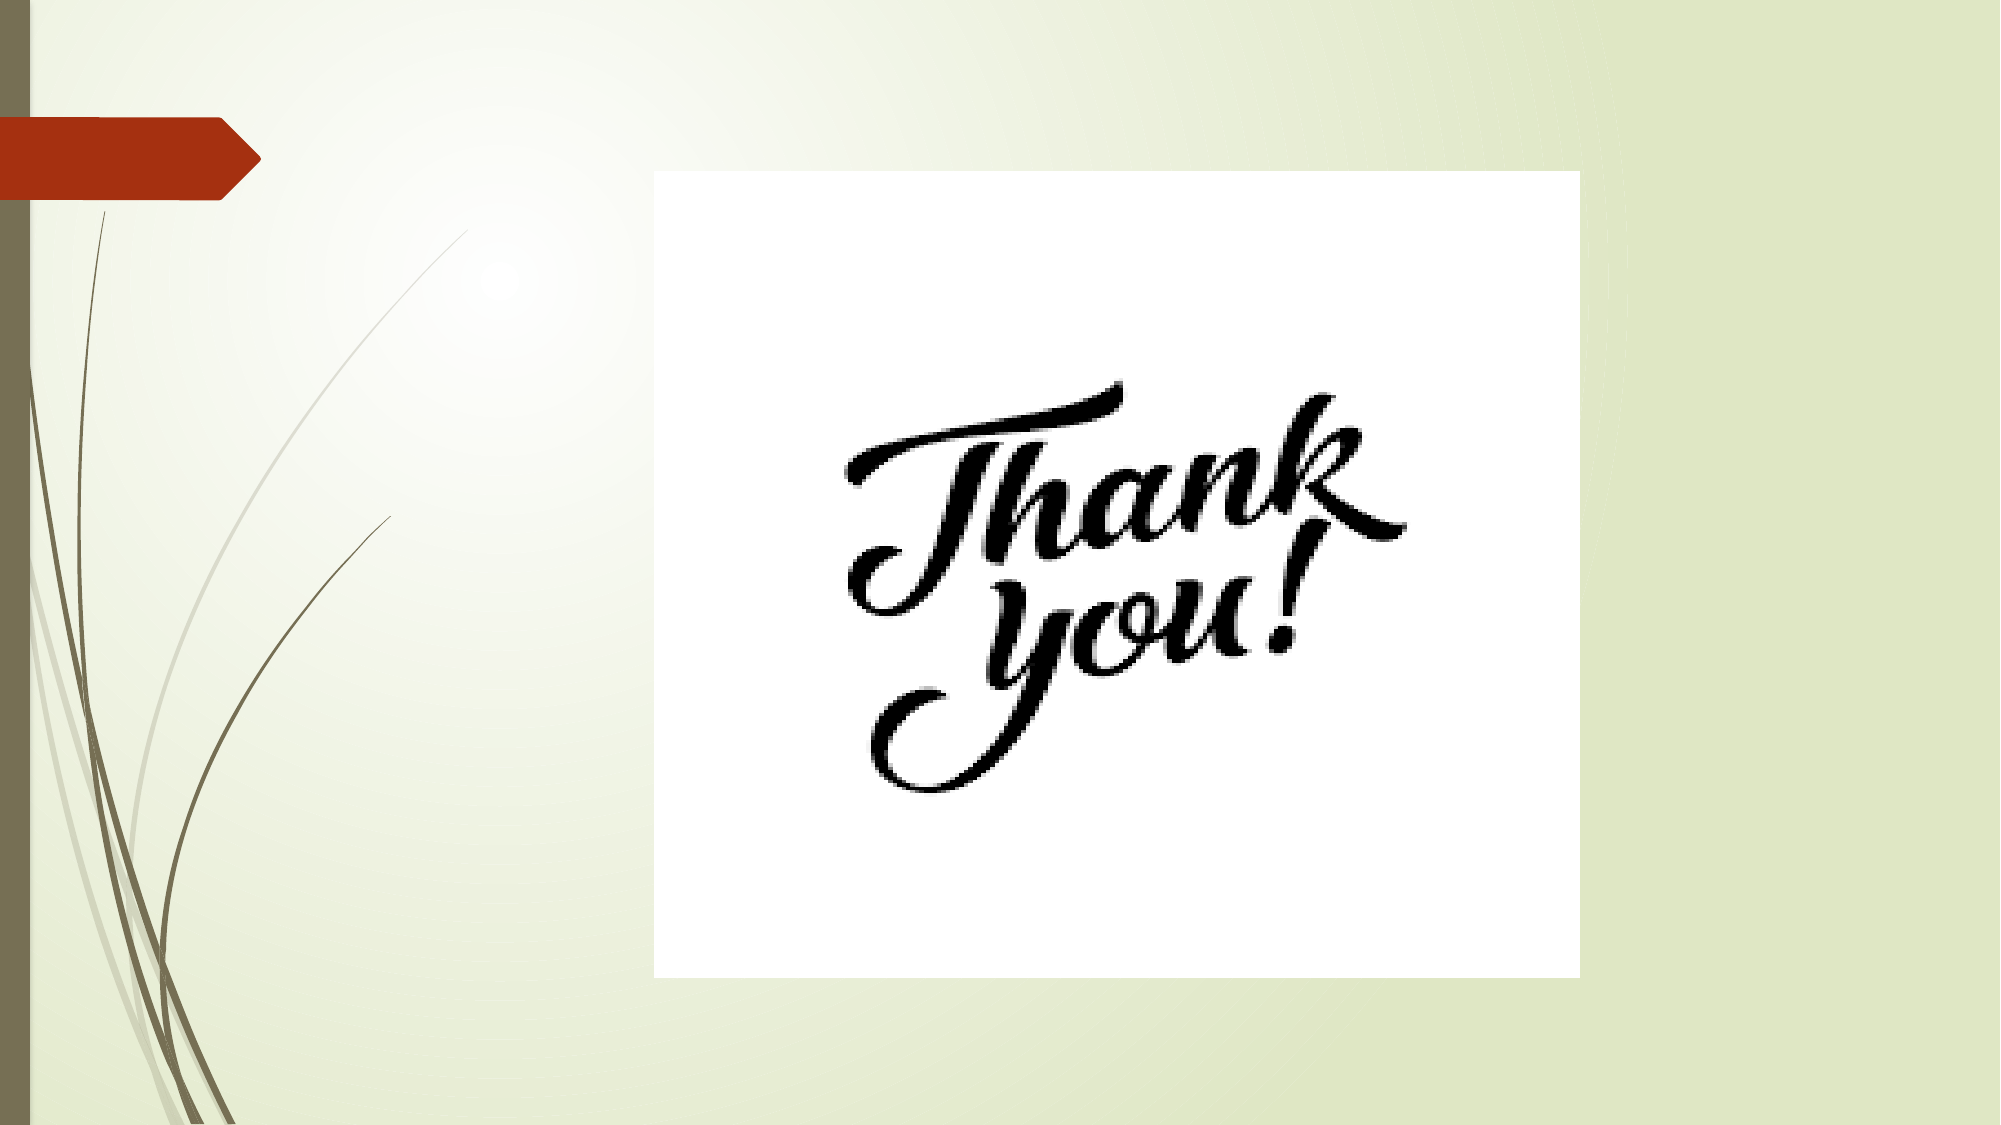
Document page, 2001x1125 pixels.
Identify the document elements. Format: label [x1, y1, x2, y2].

picture [654, 171, 1580, 978]
